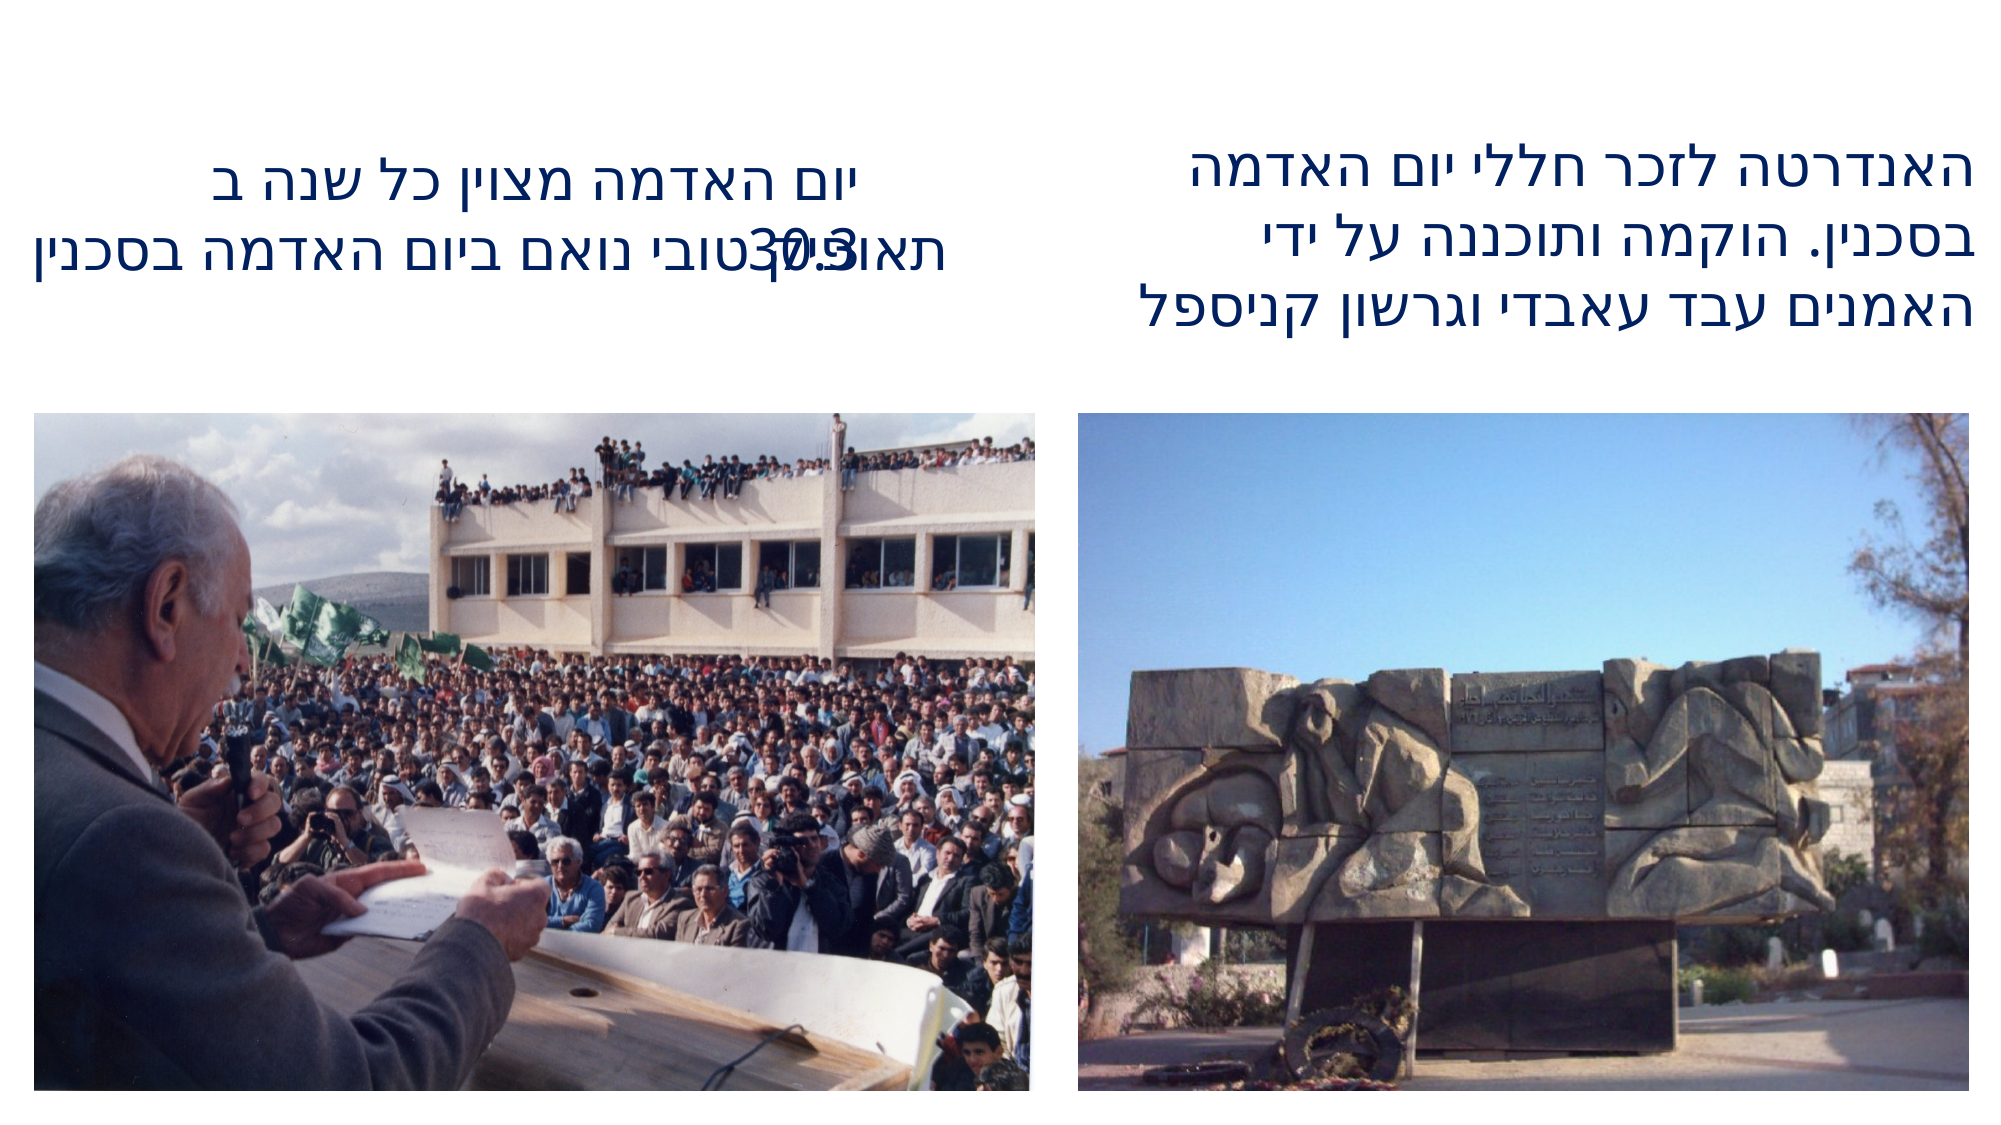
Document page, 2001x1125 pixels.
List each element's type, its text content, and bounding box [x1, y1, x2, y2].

picture [1077, 413, 1969, 1091]
text_box תאופיק טובי נואם ביום האדמה בסכנין [16, 204, 965, 290]
picture [34, 413, 1035, 1091]
text_box יום האדמה מצוין כל שנה ב 30.3 [193, 134, 876, 204]
text_box האנדרטה לזכר חללי יום האדמה בסכנין. הוקמה ותוכננה על ידי האמנים עבד עאבדי וגרשון קניספל [1123, 121, 1992, 346]
